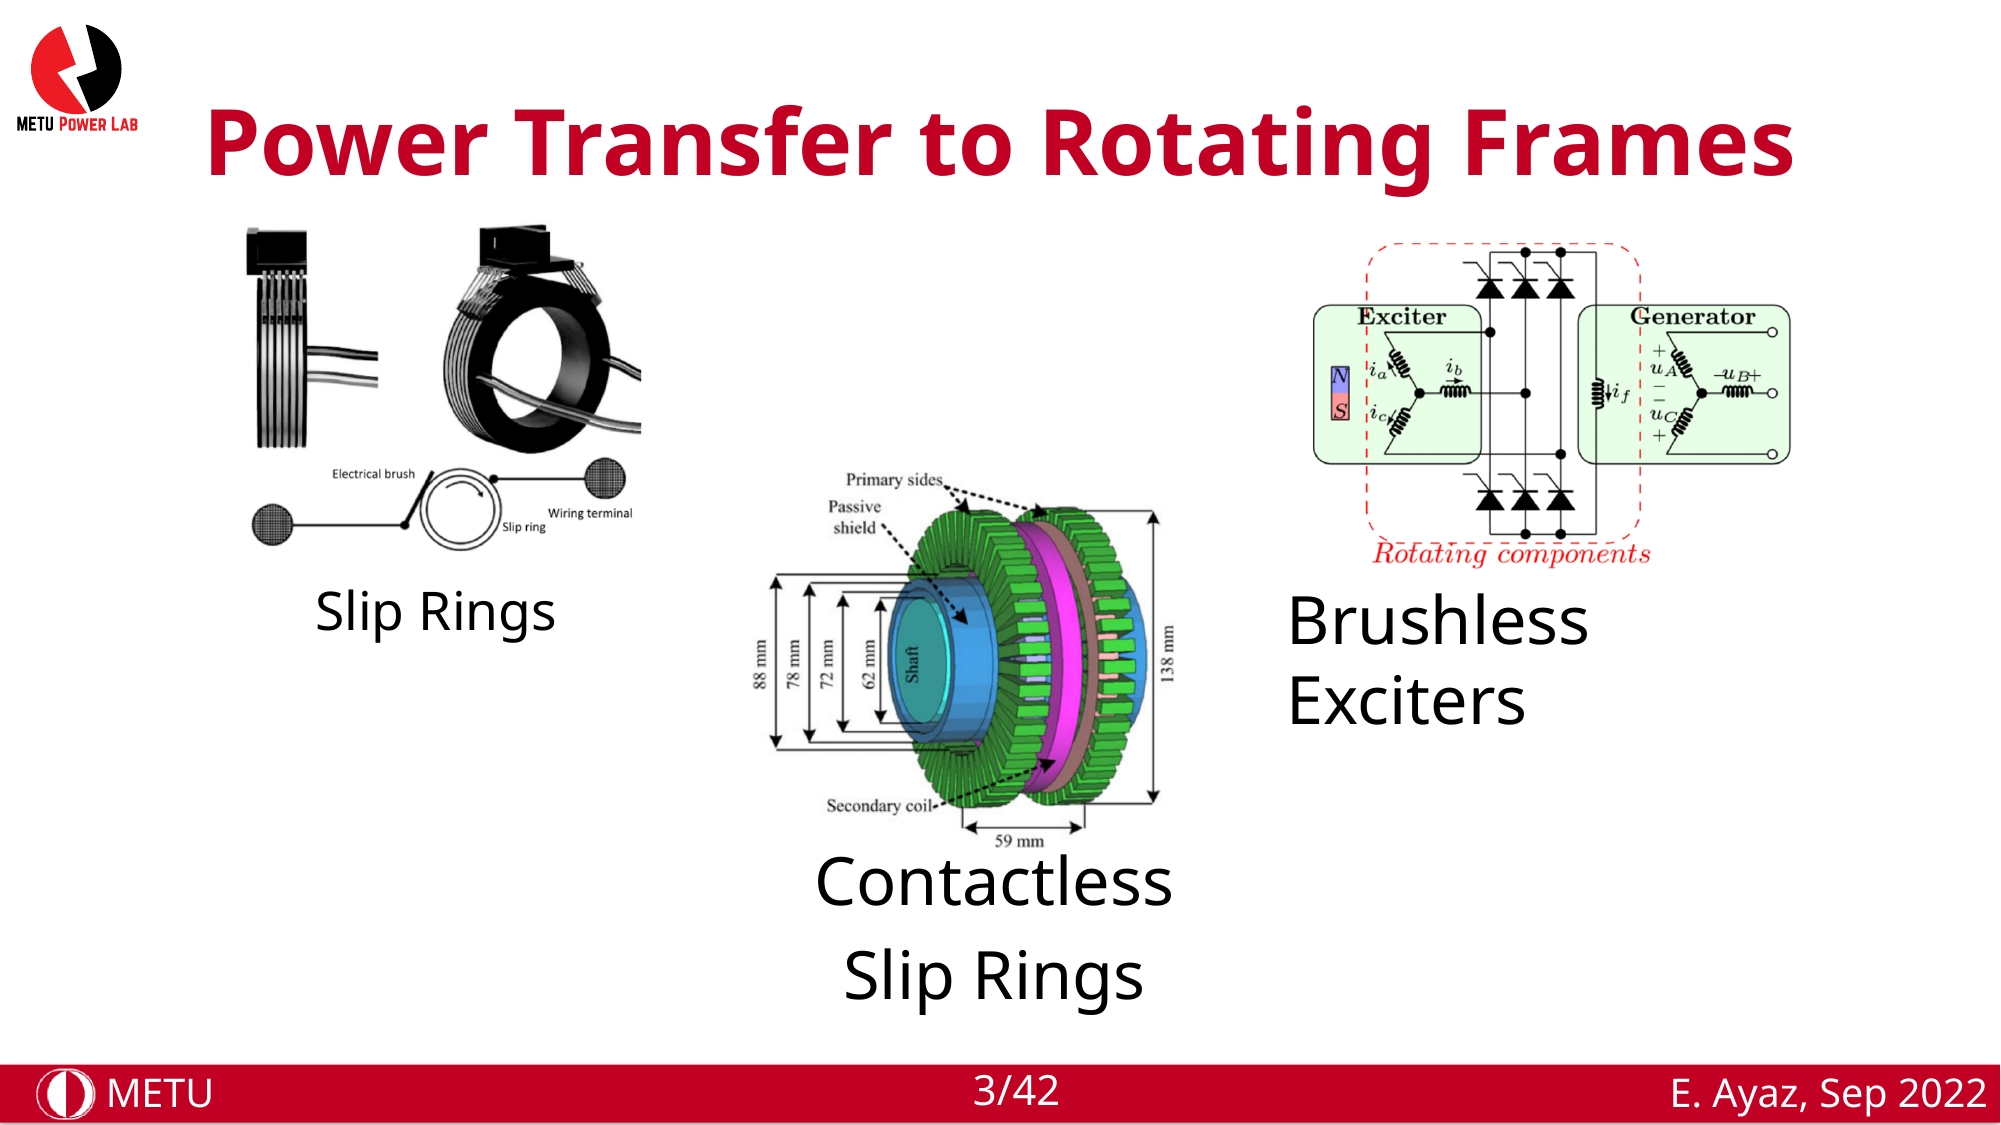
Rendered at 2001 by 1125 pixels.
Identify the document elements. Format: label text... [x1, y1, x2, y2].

picture [198, 197, 660, 570]
picture [30, 1068, 99, 1120]
title Power Transfer to Rotating Frames [99, 45, 1900, 233]
list Slip Rings [300, 577, 622, 689]
picture [1271, 215, 1822, 580]
text_box Contactless Slip Rings [746, 831, 1243, 1020]
text_box Brushless Exciters [1271, 587, 1803, 717]
picture [717, 468, 1214, 863]
